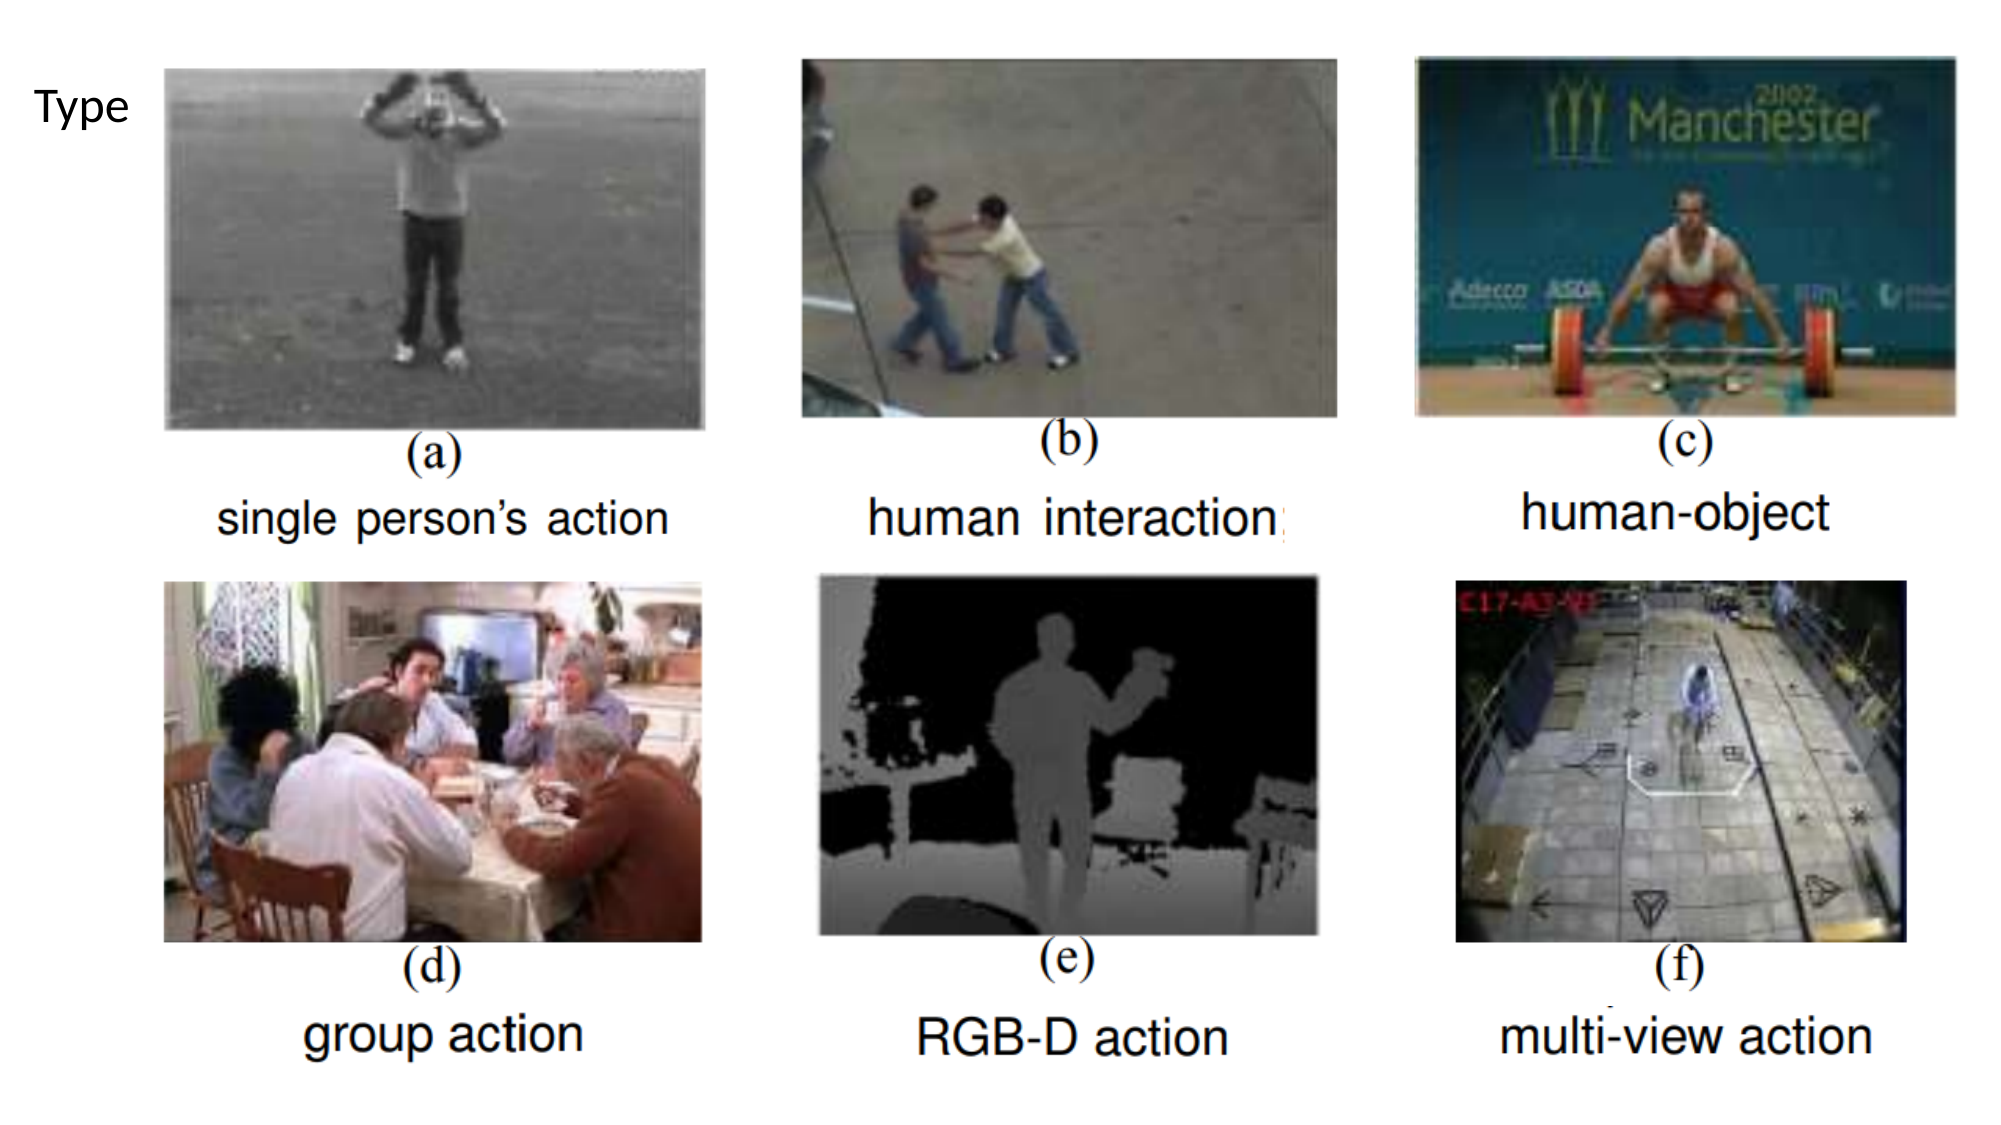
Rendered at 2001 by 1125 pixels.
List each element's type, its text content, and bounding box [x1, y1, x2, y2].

picture [295, 1010, 587, 1076]
picture [1442, 562, 1929, 996]
picture [209, 499, 673, 557]
picture [1493, 1006, 1876, 1071]
picture [913, 1006, 1233, 1071]
picture [147, 563, 726, 996]
text_box Type [19, 65, 136, 141]
picture [136, 39, 726, 485]
picture [1393, 39, 1977, 473]
picture [805, 496, 1340, 985]
picture [784, 39, 1361, 467]
picture [1518, 490, 1850, 558]
